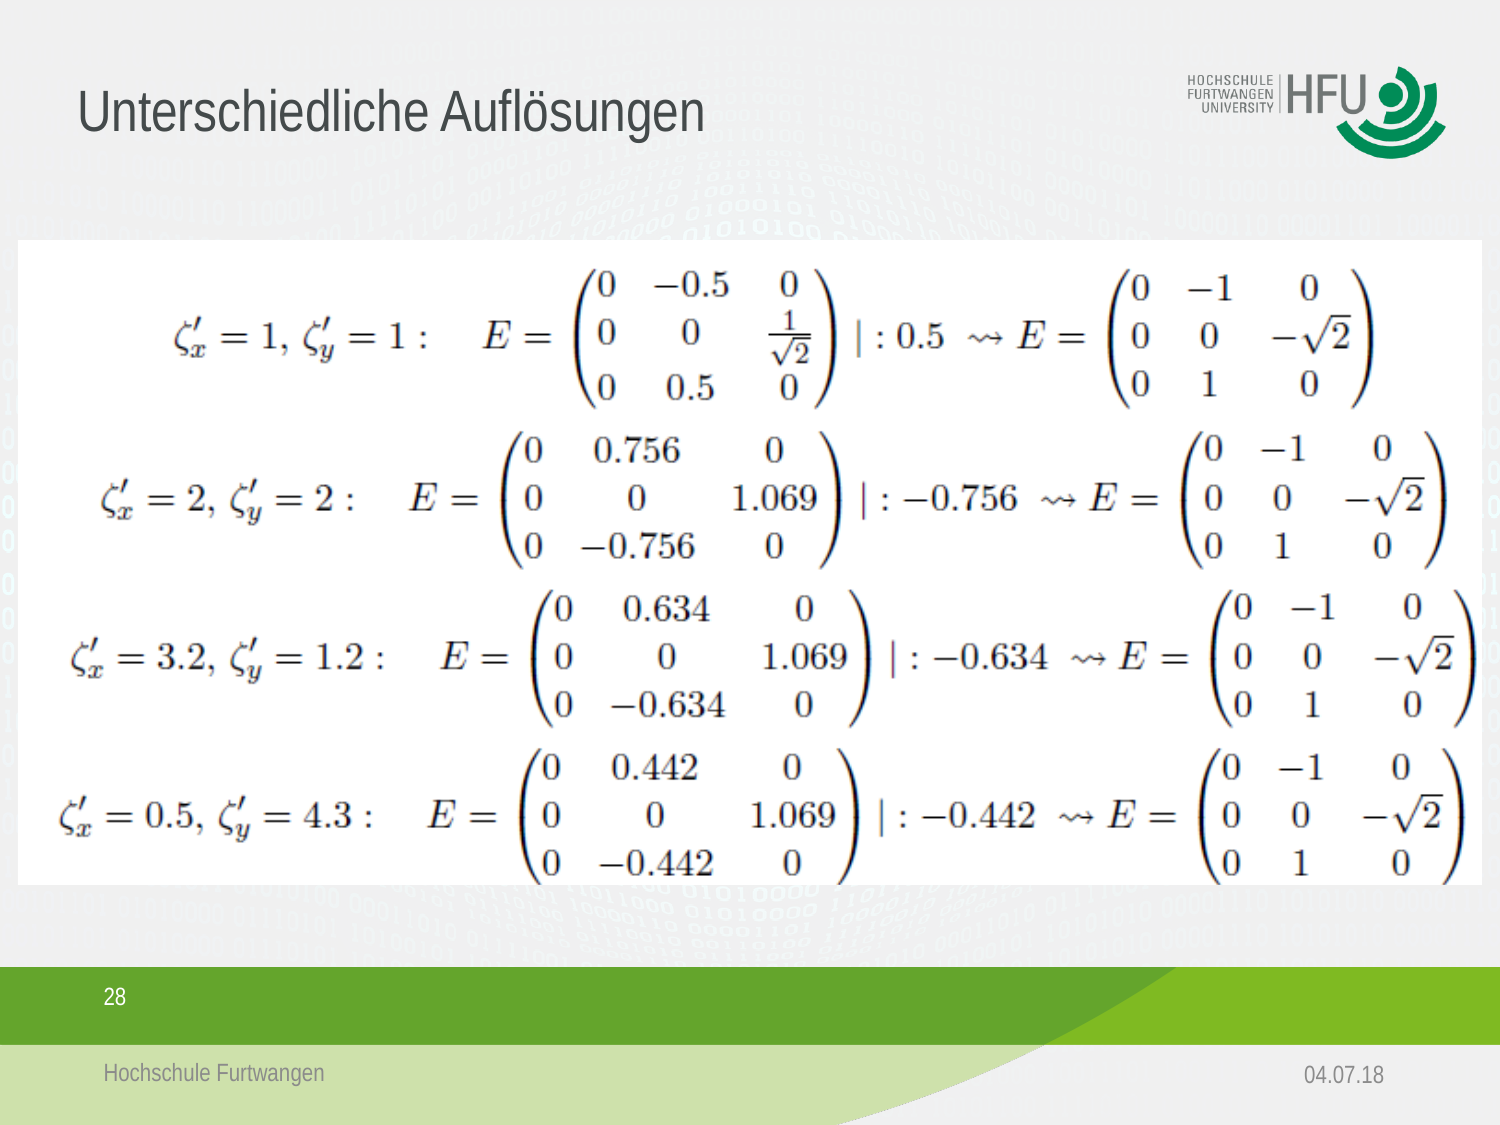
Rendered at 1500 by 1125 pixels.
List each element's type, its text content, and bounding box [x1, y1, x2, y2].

picture [0, 967, 1500, 1125]
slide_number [1257, 1046, 1400, 1107]
picture [1166, 53, 1454, 164]
footer Hochschule Furtwangen [88, 1044, 420, 1105]
title Unterschiedliche Auflösungen [77, 64, 1353, 153]
slide_number 28 [88, 967, 160, 1028]
picture [17, 239, 1483, 886]
